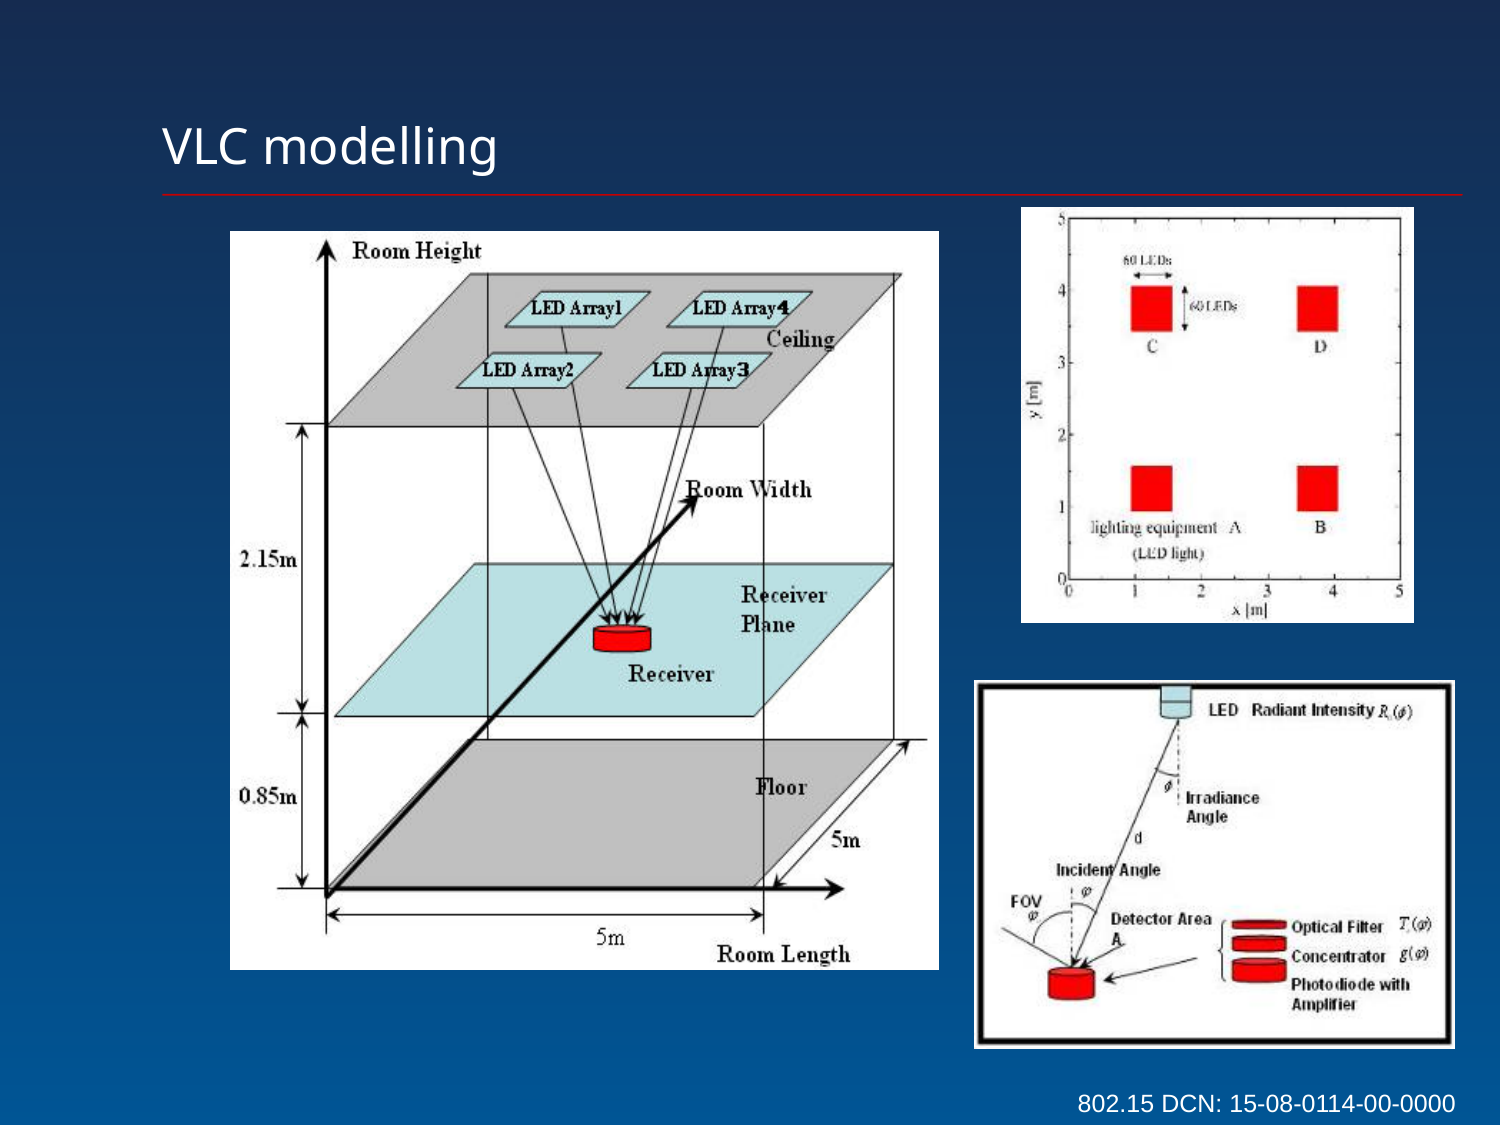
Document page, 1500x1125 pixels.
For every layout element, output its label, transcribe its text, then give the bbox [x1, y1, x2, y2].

picture [974, 680, 1455, 1049]
title VLC modelling [162, 24, 1363, 175]
picture [1021, 207, 1414, 623]
picture [230, 231, 940, 971]
